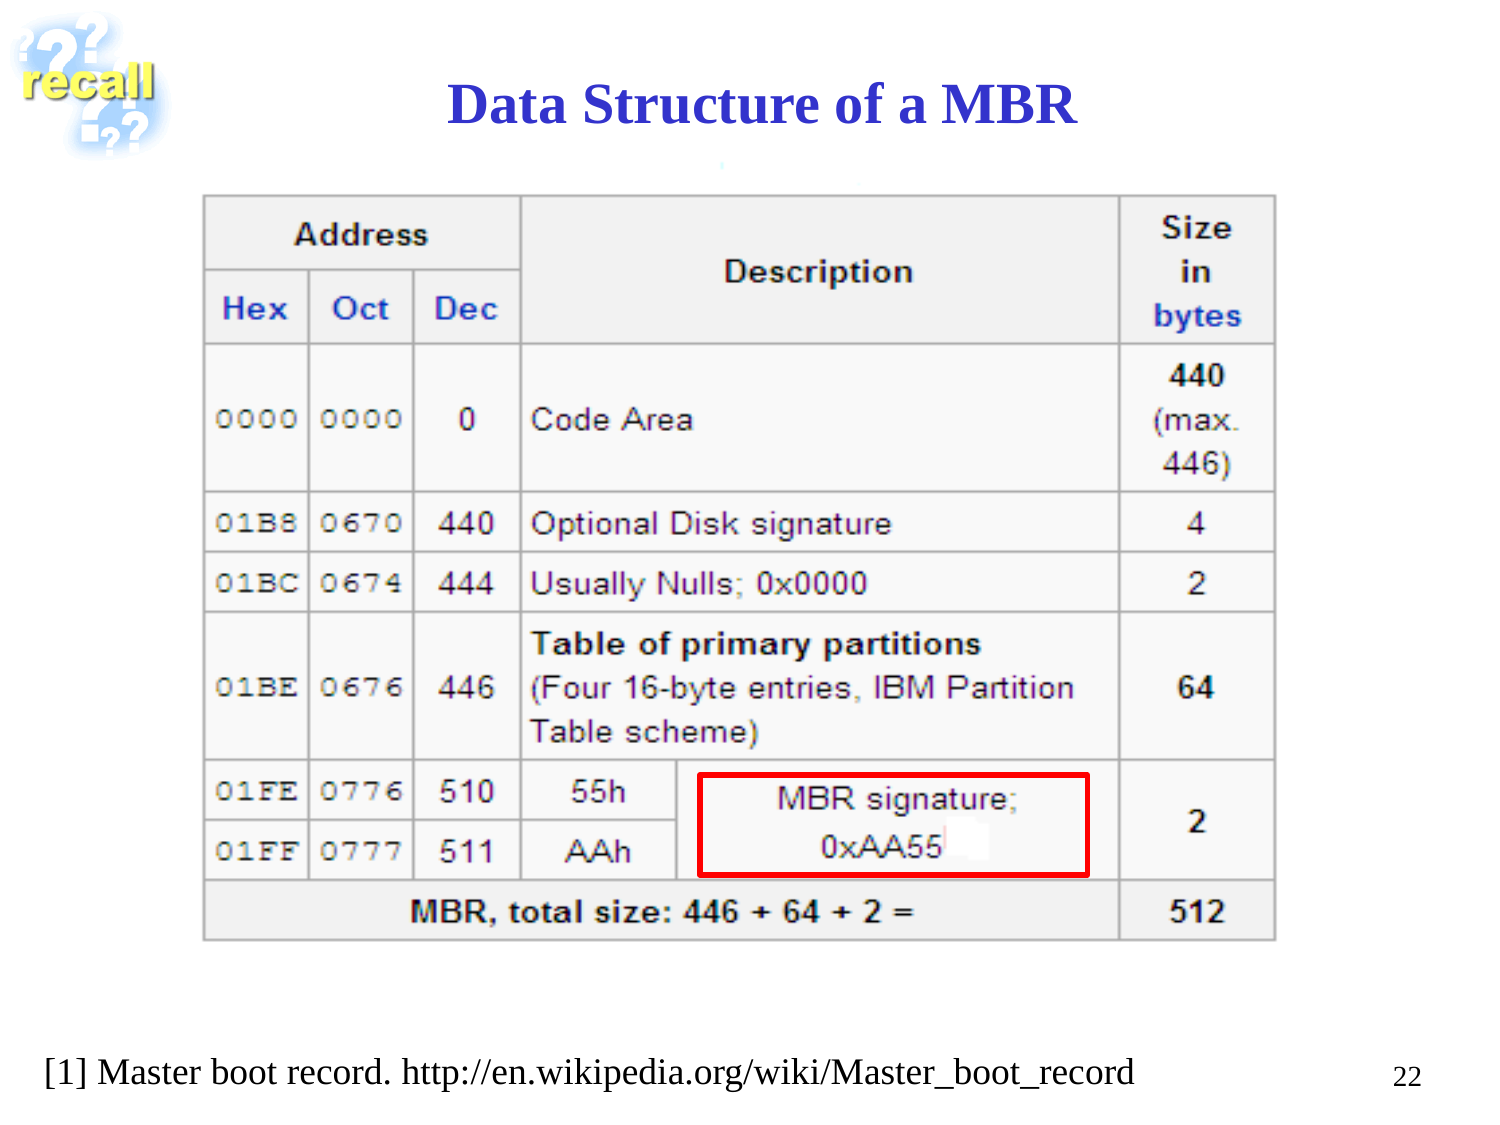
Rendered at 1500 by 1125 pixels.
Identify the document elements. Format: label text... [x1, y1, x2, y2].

slide_number 22 [1311, 1049, 1438, 1125]
picture [0, 0, 1312, 988]
text_box [1] Master boot record. http://en.wikipedia.org/wiki/Master_boot_record [29, 1039, 1152, 1099]
title Data Structure of a MBR [179, 24, 1401, 176]
